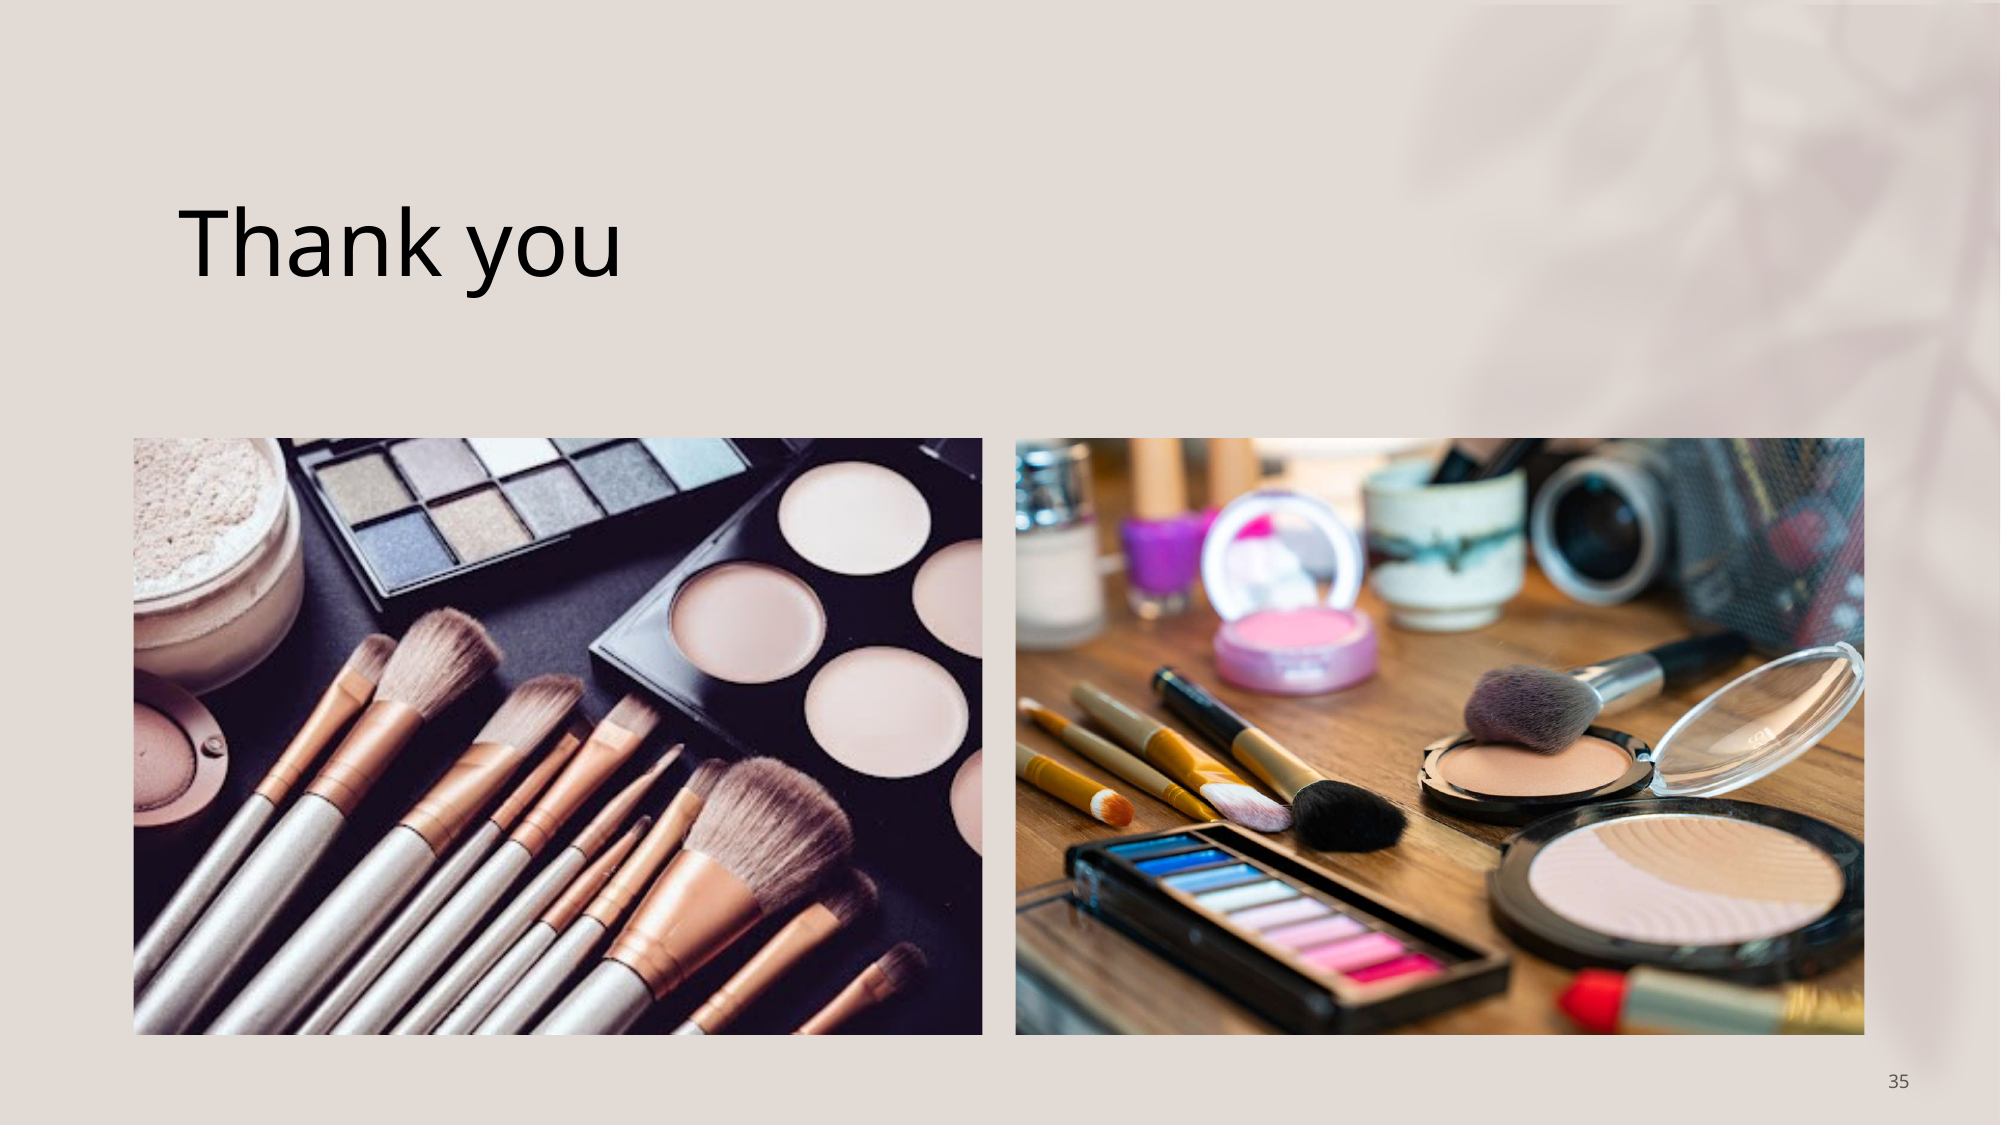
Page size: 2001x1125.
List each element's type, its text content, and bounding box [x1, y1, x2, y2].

title Thank you [163, 64, 1148, 415]
picture [1015, 437, 1865, 1035]
picture [133, 437, 983, 1035]
slide_number 35 [1474, 1052, 1925, 1113]
